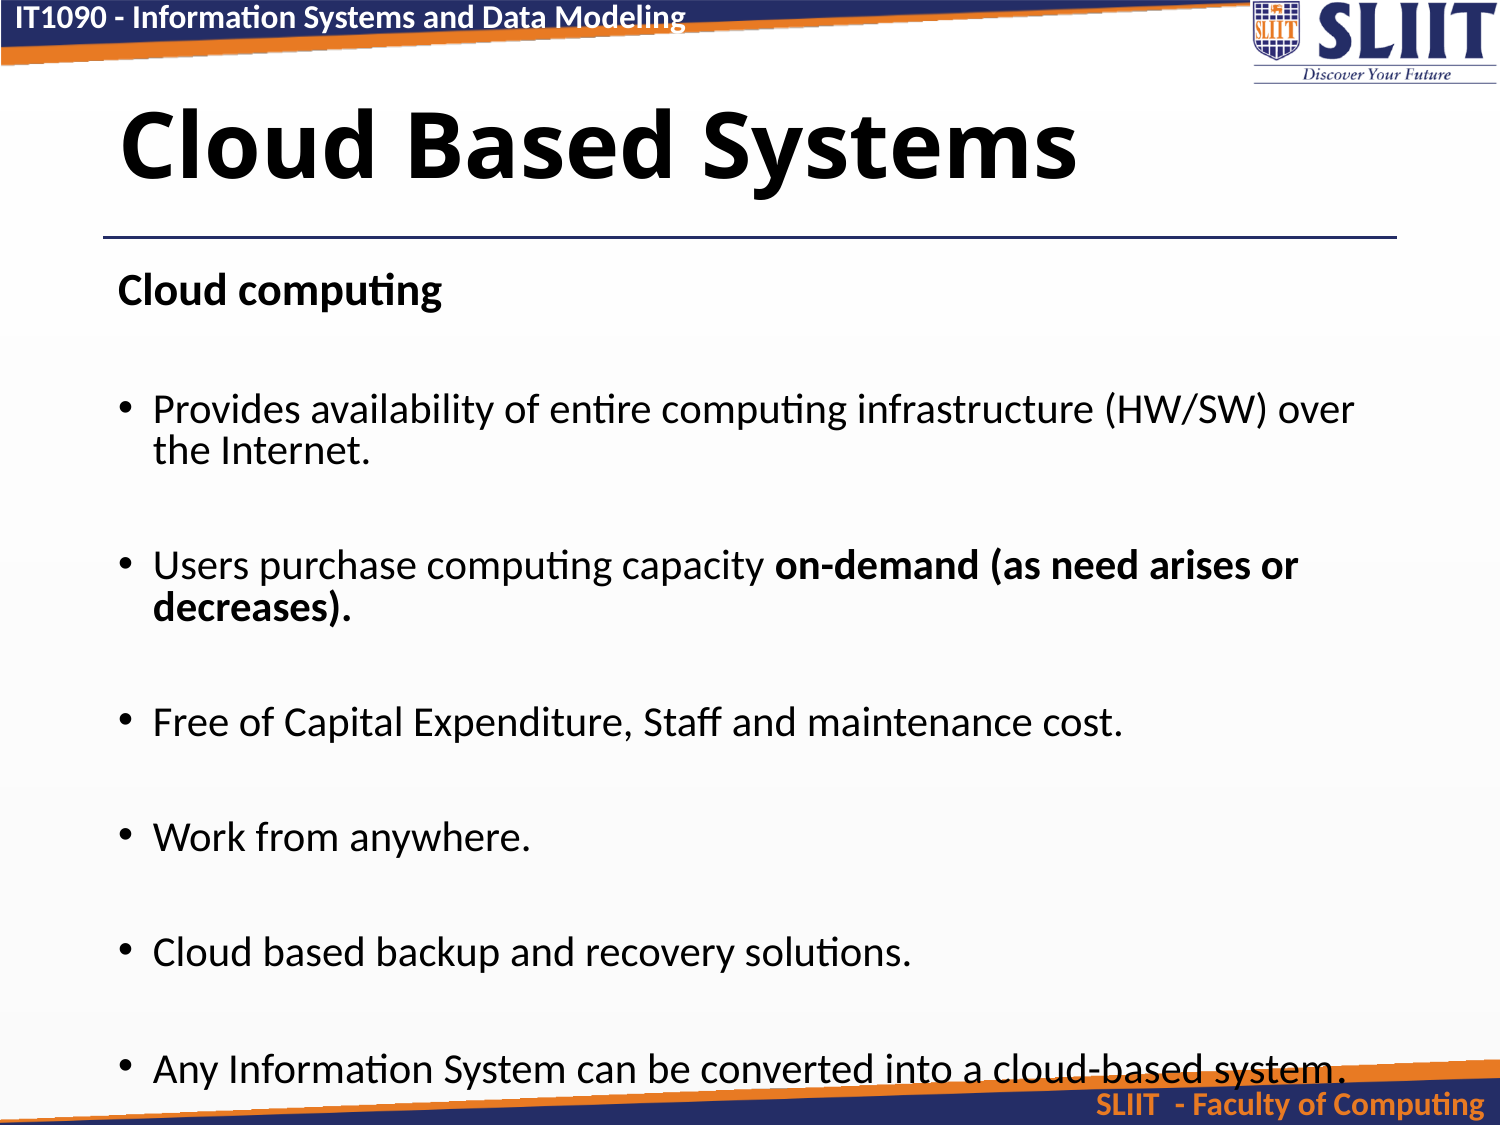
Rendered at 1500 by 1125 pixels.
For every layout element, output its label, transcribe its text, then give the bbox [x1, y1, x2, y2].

picture [1250, 0, 1500, 84]
picture [1302, 1102, 1310, 1112]
title Cloud Based Systems [103, 59, 1397, 238]
picture [1356, 1102, 1364, 1112]
picture [1243, 1100, 1249, 1112]
list Cloud computing Provides availability of entire computing infrastructure (HW/SW) over the Internet. Users purchase computing capacity on-demand (as need arises or decreases). Free of Capital Expenditure, Staff and maintenance cost. Work from anywhere. Cloud based backup and recovery solutions. Any Information System can be converted into a cloud-based system. [103, 262, 1397, 1100]
picture [2, 2, 1249, 75]
picture [0, 1050, 1500, 1125]
picture [1279, 1100, 1285, 1108]
